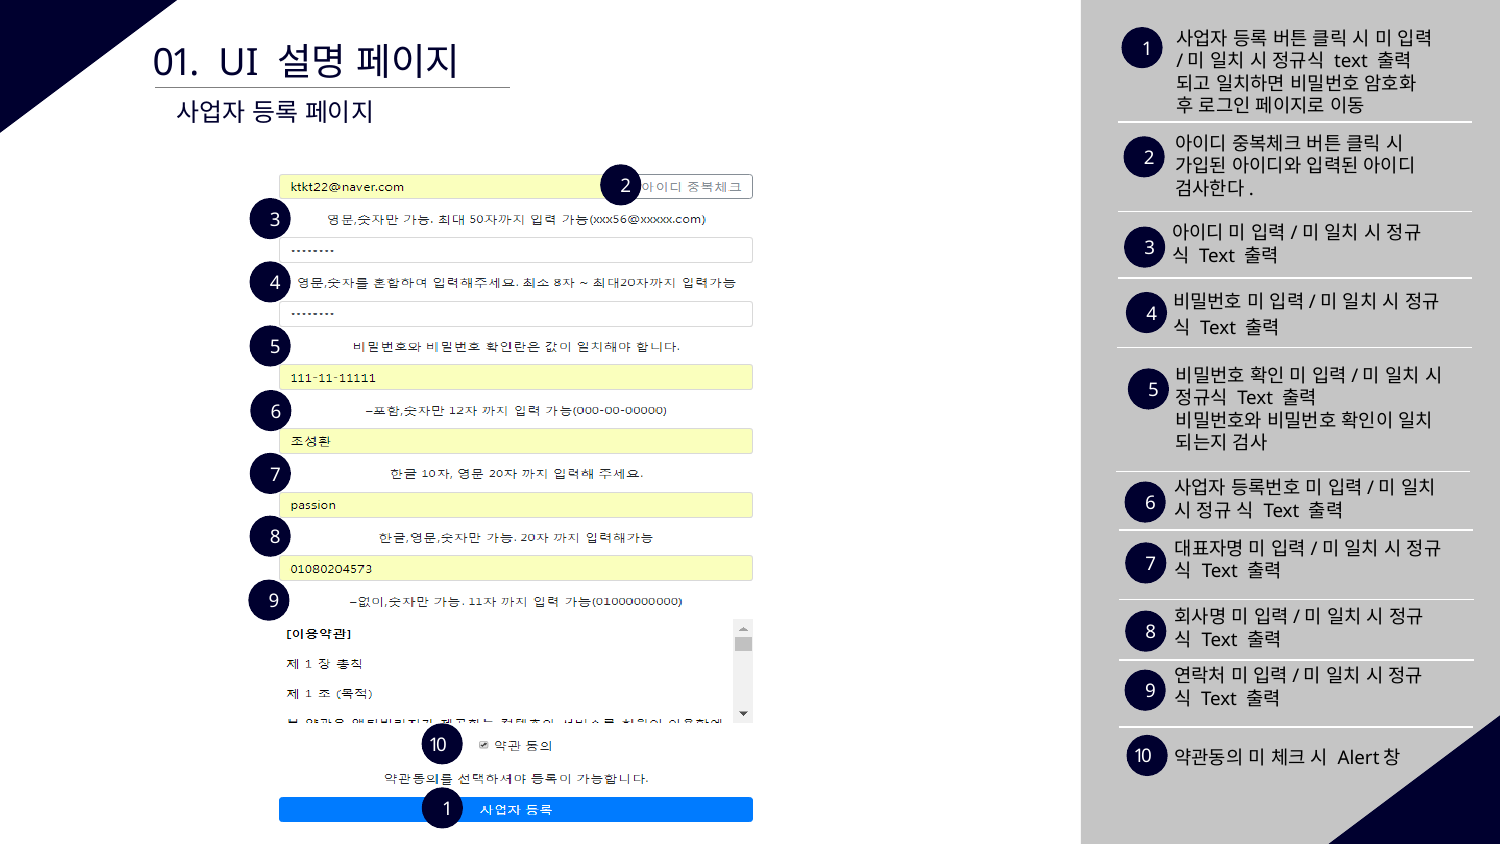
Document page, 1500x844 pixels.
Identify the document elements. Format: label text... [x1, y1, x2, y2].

text_box 01. [137, 30, 203, 90]
text_box 3 [1121, 224, 1157, 270]
text_box 2 [1121, 134, 1160, 180]
text_box 약관동의 미 체크 시 Alert창 [1172, 738, 1416, 776]
text_box 비밀번호 미 입력/미 일치 시 정규 식 Text 출력 [1158, 287, 1455, 346]
text_box 4 [1123, 289, 1158, 336]
text_box 8 [1123, 608, 1159, 654]
text_box 사업자 등록 페이지 [159, 96, 392, 134]
text_box 6 [1122, 481, 1159, 525]
text_box 아이디 미 입력/미 일치 시 정규 식 Text 출력 [1157, 220, 1437, 274]
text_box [1120, 734, 1168, 777]
text_box 비밀번호 확인 미 입력/미 일치 시 정규식 Text 출력 비밀번호와 비밀번호 확인이 일치 되는지 검사 [1161, 355, 1463, 461]
text_box 사업자 등록번호 미 입력/미 일치 시 정규 식 Text 출력 [1159, 481, 1456, 529]
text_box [415, 722, 463, 765]
text_box 사업자 등록 버튼 클릭 시 미 입력 /미 일치 시 정규식 text 출력 되고 일치하면 비밀번호 암호화 후 로그인 페이지로 이동 [1161, 18, 1448, 121]
text_box UI 설명 페이지 [203, 30, 476, 87]
text_box 회사명 미 입력/미 일치 시 정규 식 Text 출력 [1159, 607, 1444, 656]
text_box 대표자명 미 입력/미 일치 시 정규 식 Text 출력 [1160, 539, 1462, 590]
text_box 9 [1122, 669, 1159, 713]
text_box 1 [1119, 24, 1161, 71]
text_box 연락처 미 입력/미 일치 시 정규 식 Text 출력 [1159, 669, 1444, 717]
text_box 5 [1125, 366, 1161, 412]
text_box 아이디 중복체크 버튼 클릭 시 가입된 아이디와 입력된 아이디 검사한다. [1160, 131, 1431, 207]
picture [241, 152, 803, 844]
text_box 7 [1123, 540, 1160, 586]
